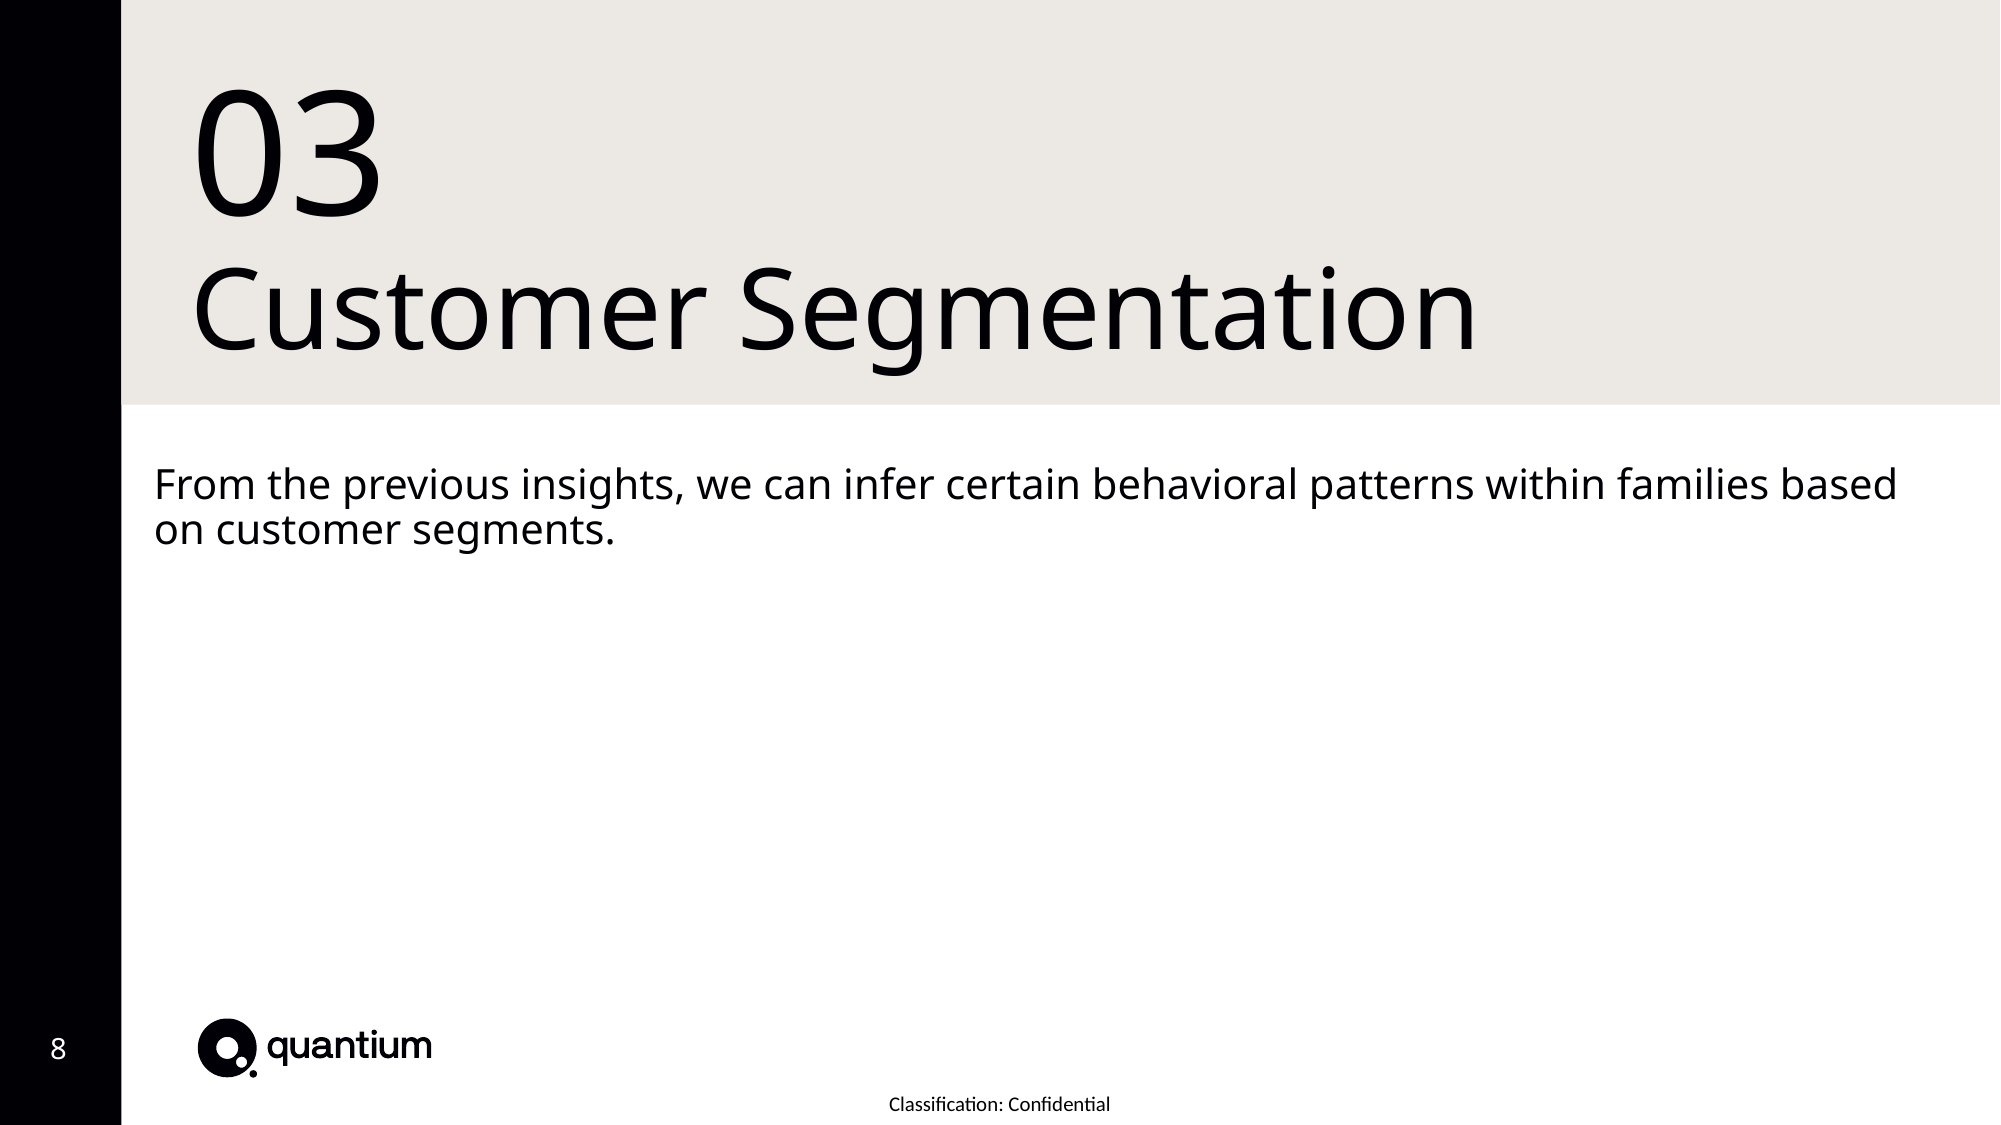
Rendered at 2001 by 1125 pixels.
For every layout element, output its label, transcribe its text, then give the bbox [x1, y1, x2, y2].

text_box From the previous insights, we can infer certain behavioral patterns within families based on customer segments. [139, 455, 1969, 592]
text_box [159, 445, 1879, 582]
title 03 Customer Segmentation [190, 65, 1899, 225]
